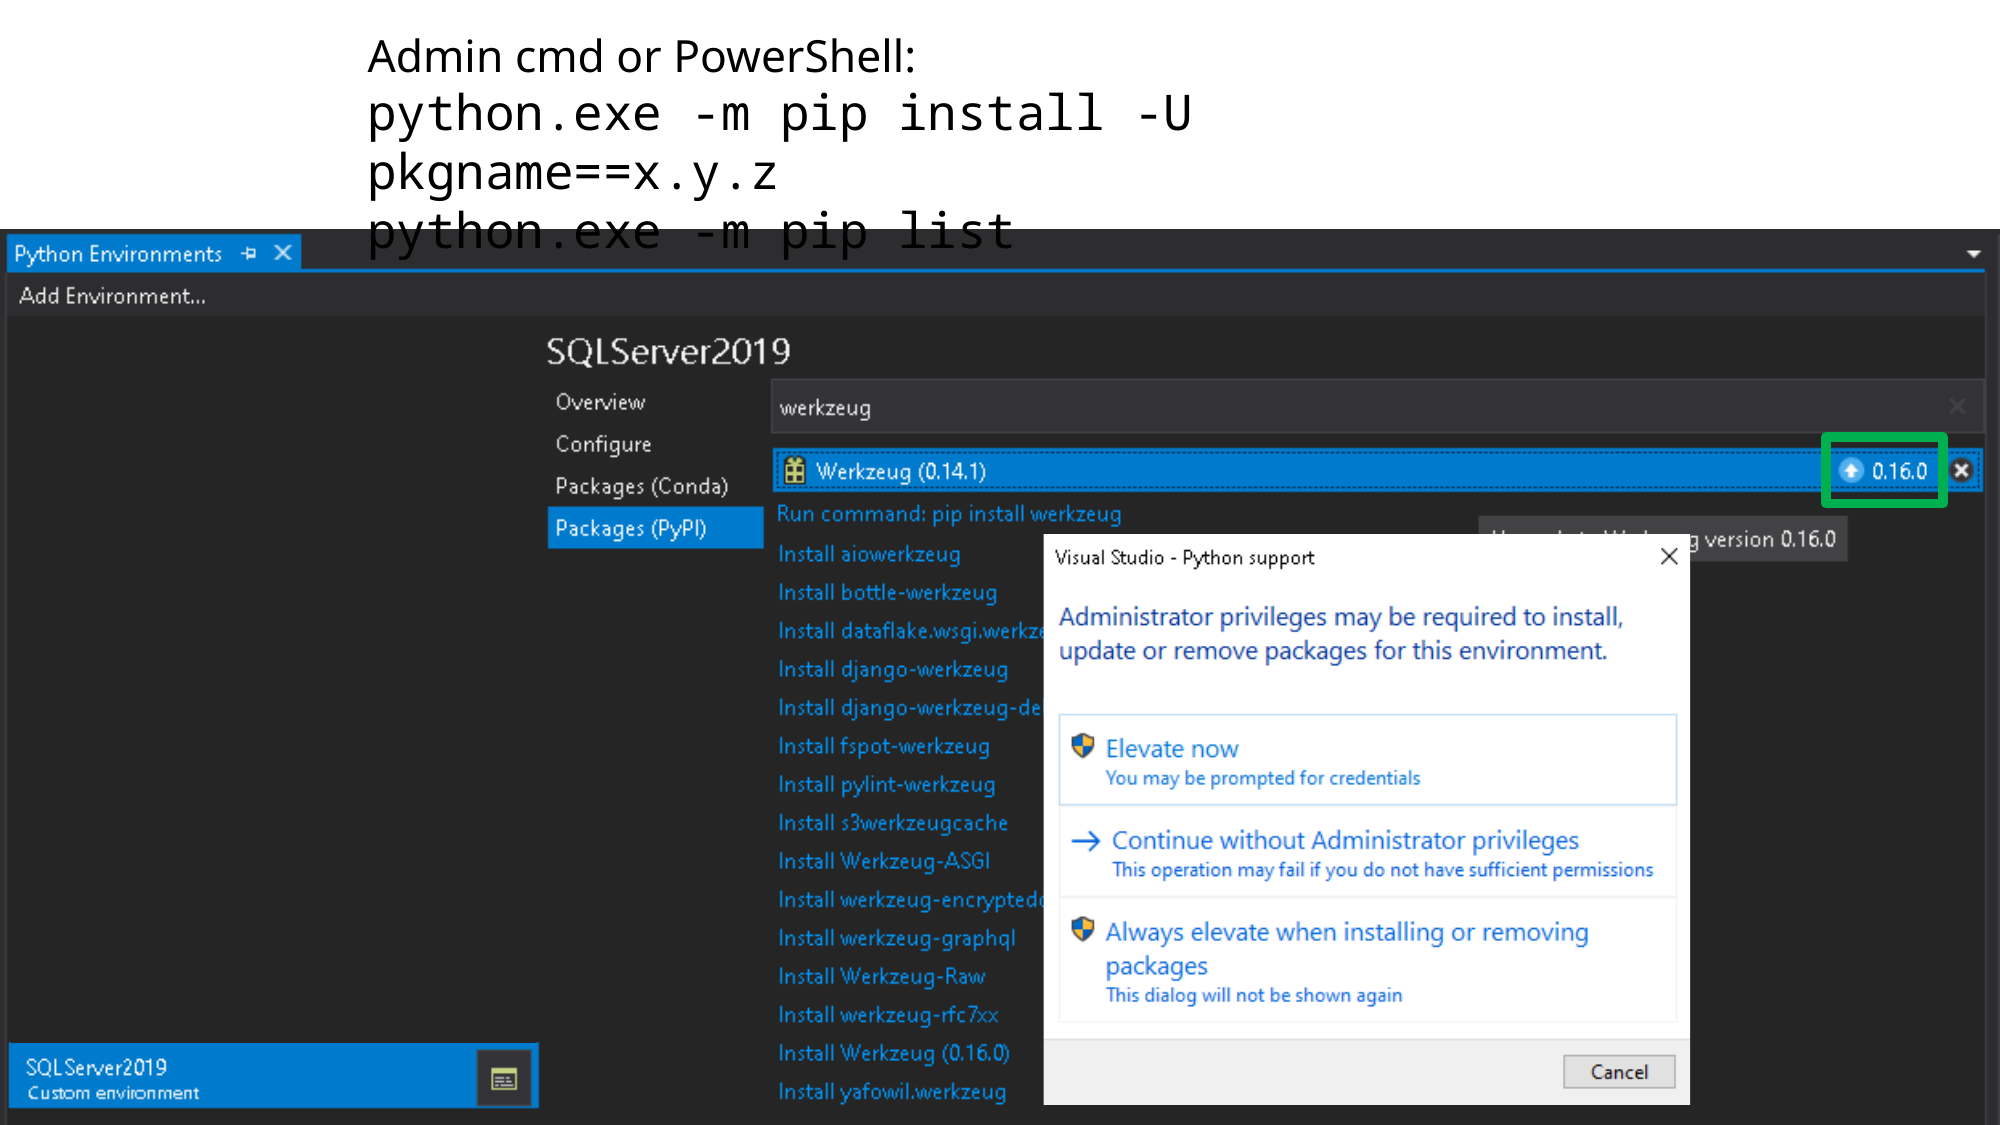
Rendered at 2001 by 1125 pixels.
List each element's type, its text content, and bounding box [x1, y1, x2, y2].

picture [0, 228, 2000, 1125]
text_box Admin cmd or PowerShell: python.exe -m pip install -U pkgname==x.y.z python.exe -m pip list [351, 20, 1649, 228]
